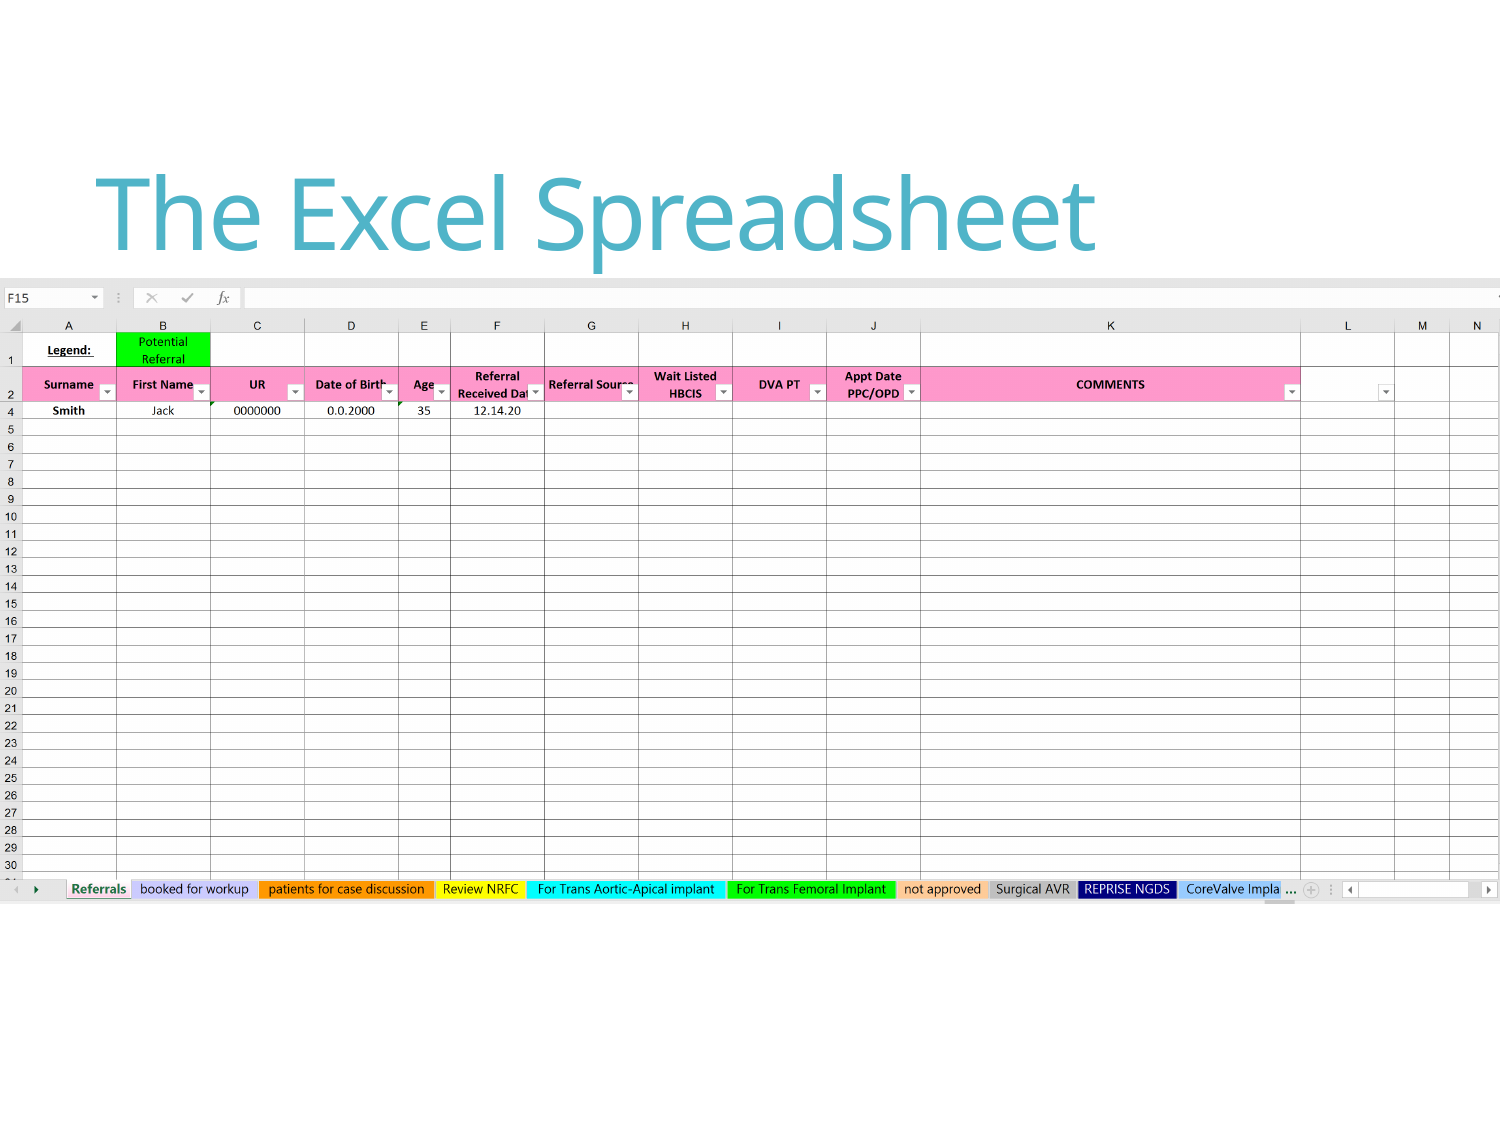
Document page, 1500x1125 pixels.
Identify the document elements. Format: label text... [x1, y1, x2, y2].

picture [0, 278, 1500, 904]
title The Excel Spreadsheet [80, 81, 1407, 278]
